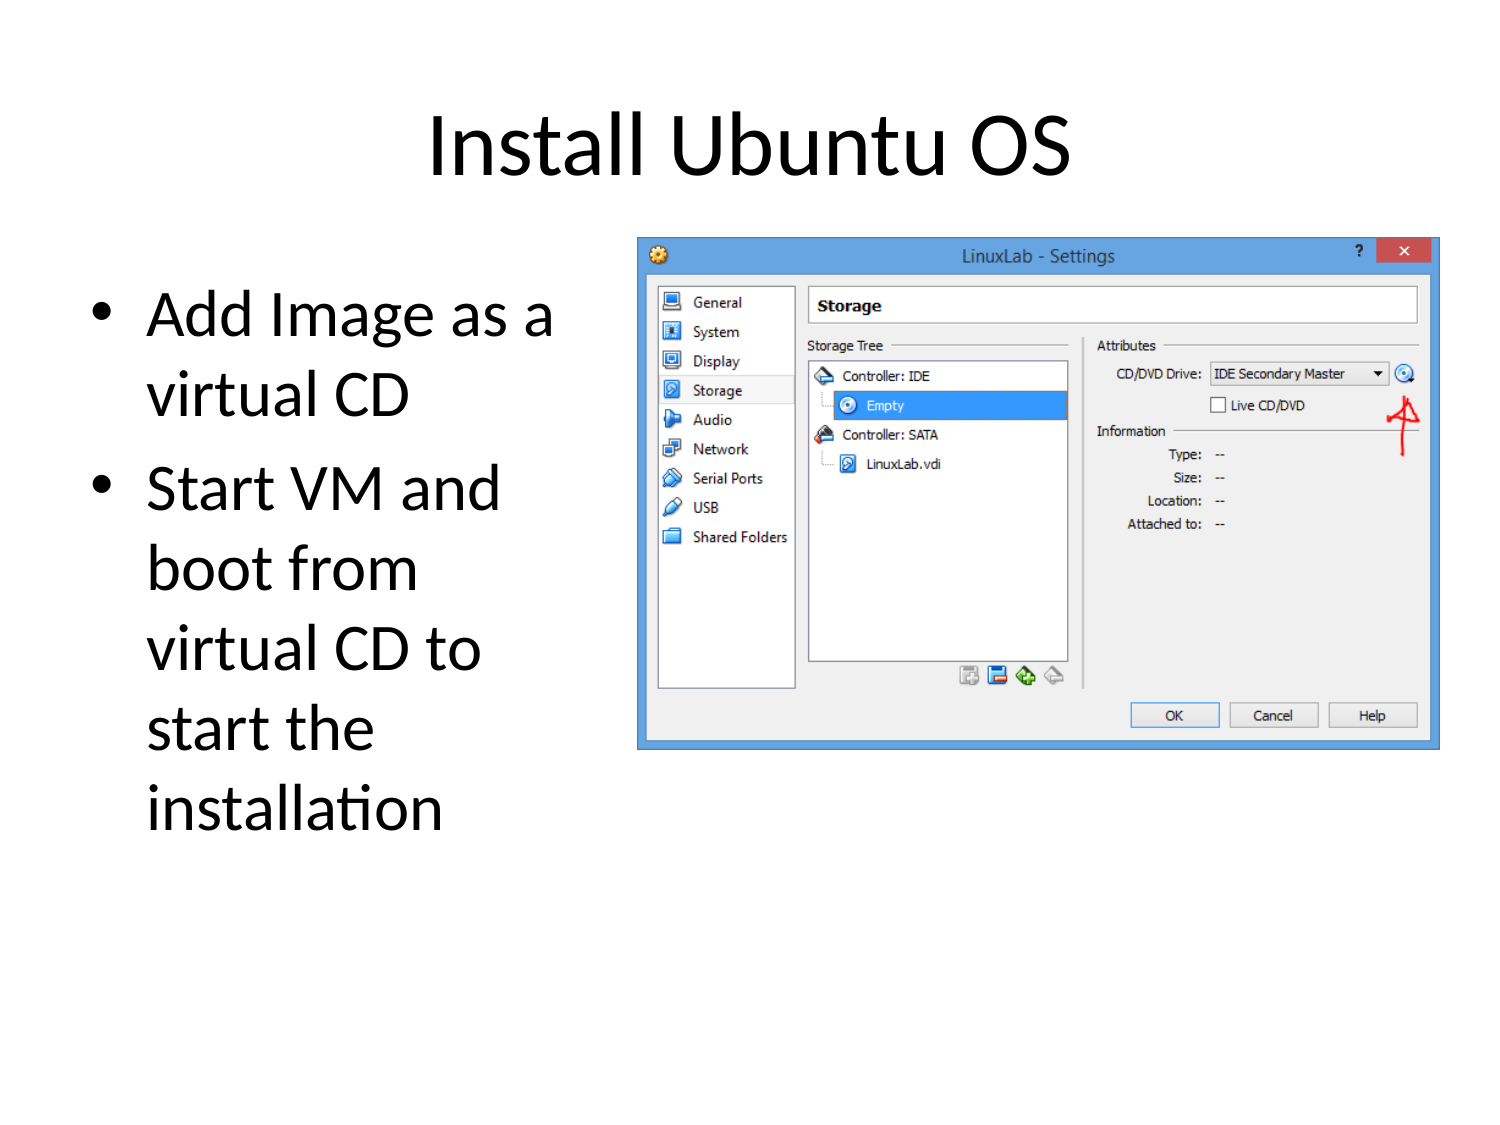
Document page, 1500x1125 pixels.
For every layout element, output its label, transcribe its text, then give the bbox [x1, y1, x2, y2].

picture [637, 237, 1440, 751]
title Install Ubuntu OS [75, 45, 1425, 233]
list Add Image as a virtual CD Start VM and boot from virtual CD to start the installation [75, 262, 613, 1005]
